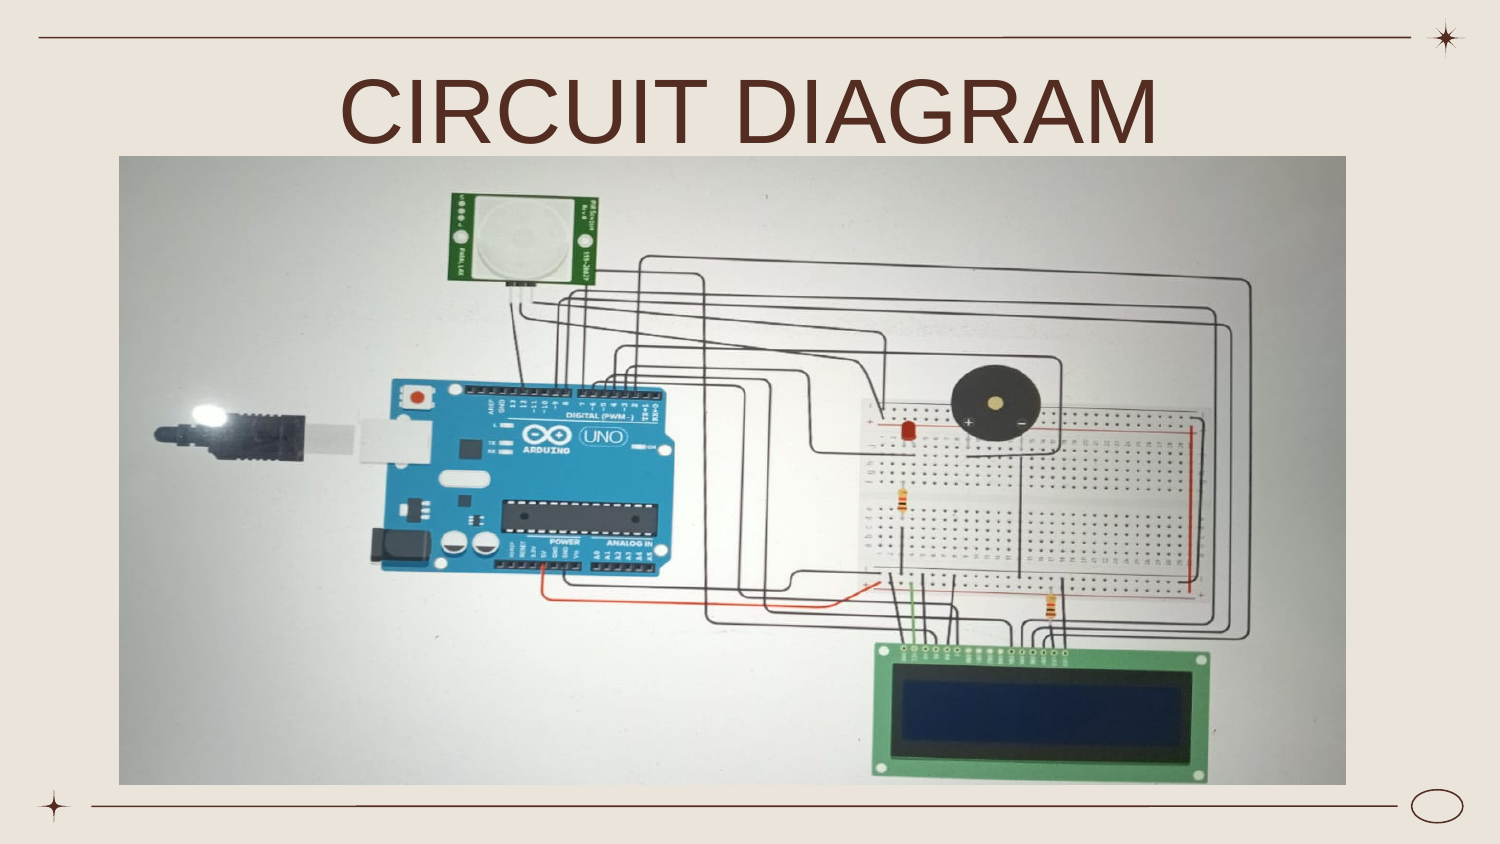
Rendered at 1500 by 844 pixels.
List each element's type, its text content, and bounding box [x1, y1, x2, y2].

title CIRCUIT DIAGRAM [323, 68, 1271, 156]
picture [119, 156, 1346, 785]
